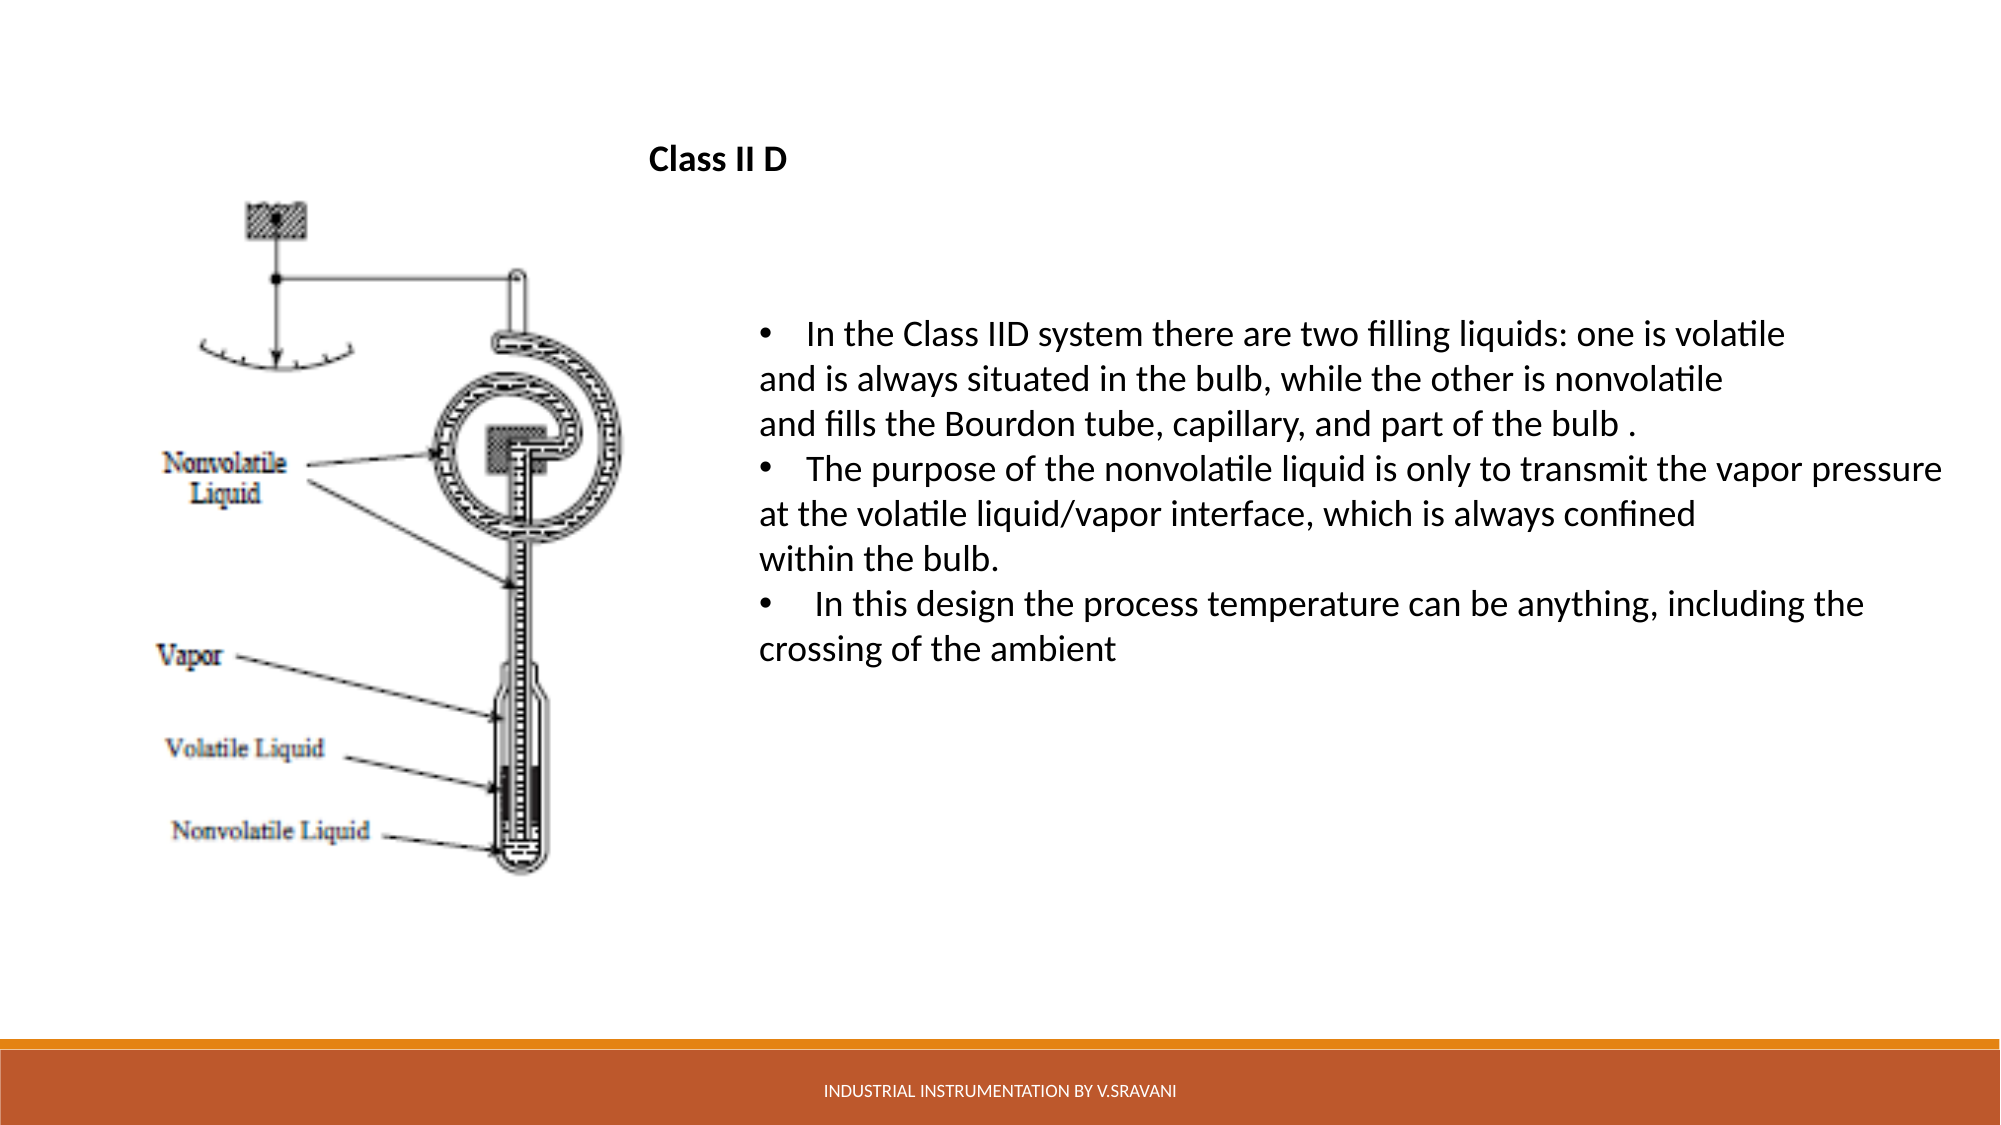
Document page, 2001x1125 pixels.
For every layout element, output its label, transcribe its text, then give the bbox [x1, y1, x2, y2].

text_box In the Class IID system there are two filling liquids: one is volatile and is always situated in the bulb, while the other is nonvolatile and fills the Bourdon tube, capillary, and part of the bulb . The purpose of the nonvolatile liquid is only to transmit the vapor pressure at the volatile liquid/vapor interface, which is always confined within the bulb. In this design the process temperature can be anything, including the crossing of the ambient [744, 302, 1960, 677]
footer Industrial Instrumentation by V.Sravani [604, 1059, 1396, 1120]
picture [0, 113, 712, 899]
text_box Class II D [721, 126, 803, 187]
